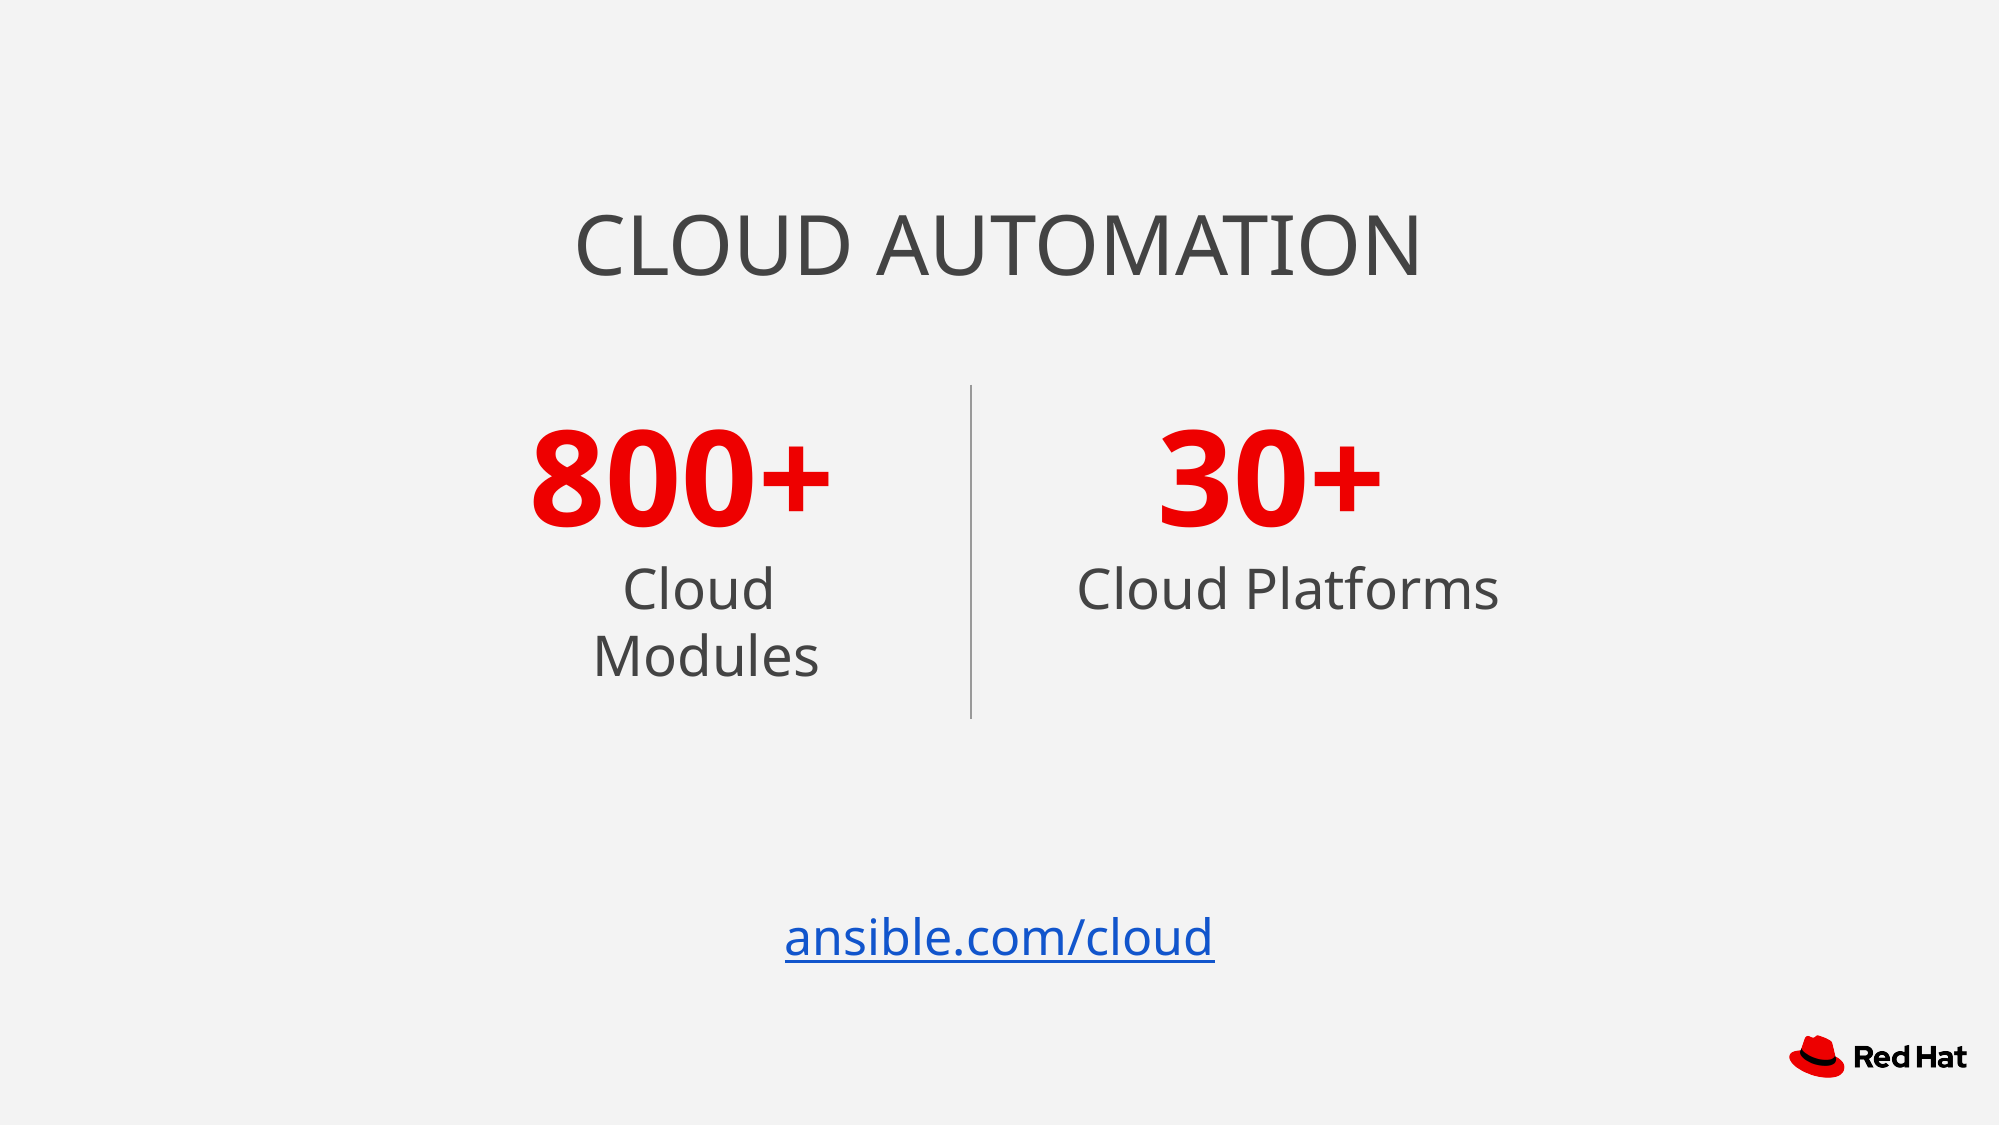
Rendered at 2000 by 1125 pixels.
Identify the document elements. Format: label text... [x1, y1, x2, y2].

text_box CLOUD AUTOMATION [0, 172, 2000, 287]
picture [1789, 1035, 1967, 1078]
text_box ansible.com/cloud [0, 827, 2000, 984]
text_box 800+ Cloud Modules [471, 373, 927, 789]
text_box 30+ Cloud Platforms [1050, 373, 1528, 770]
